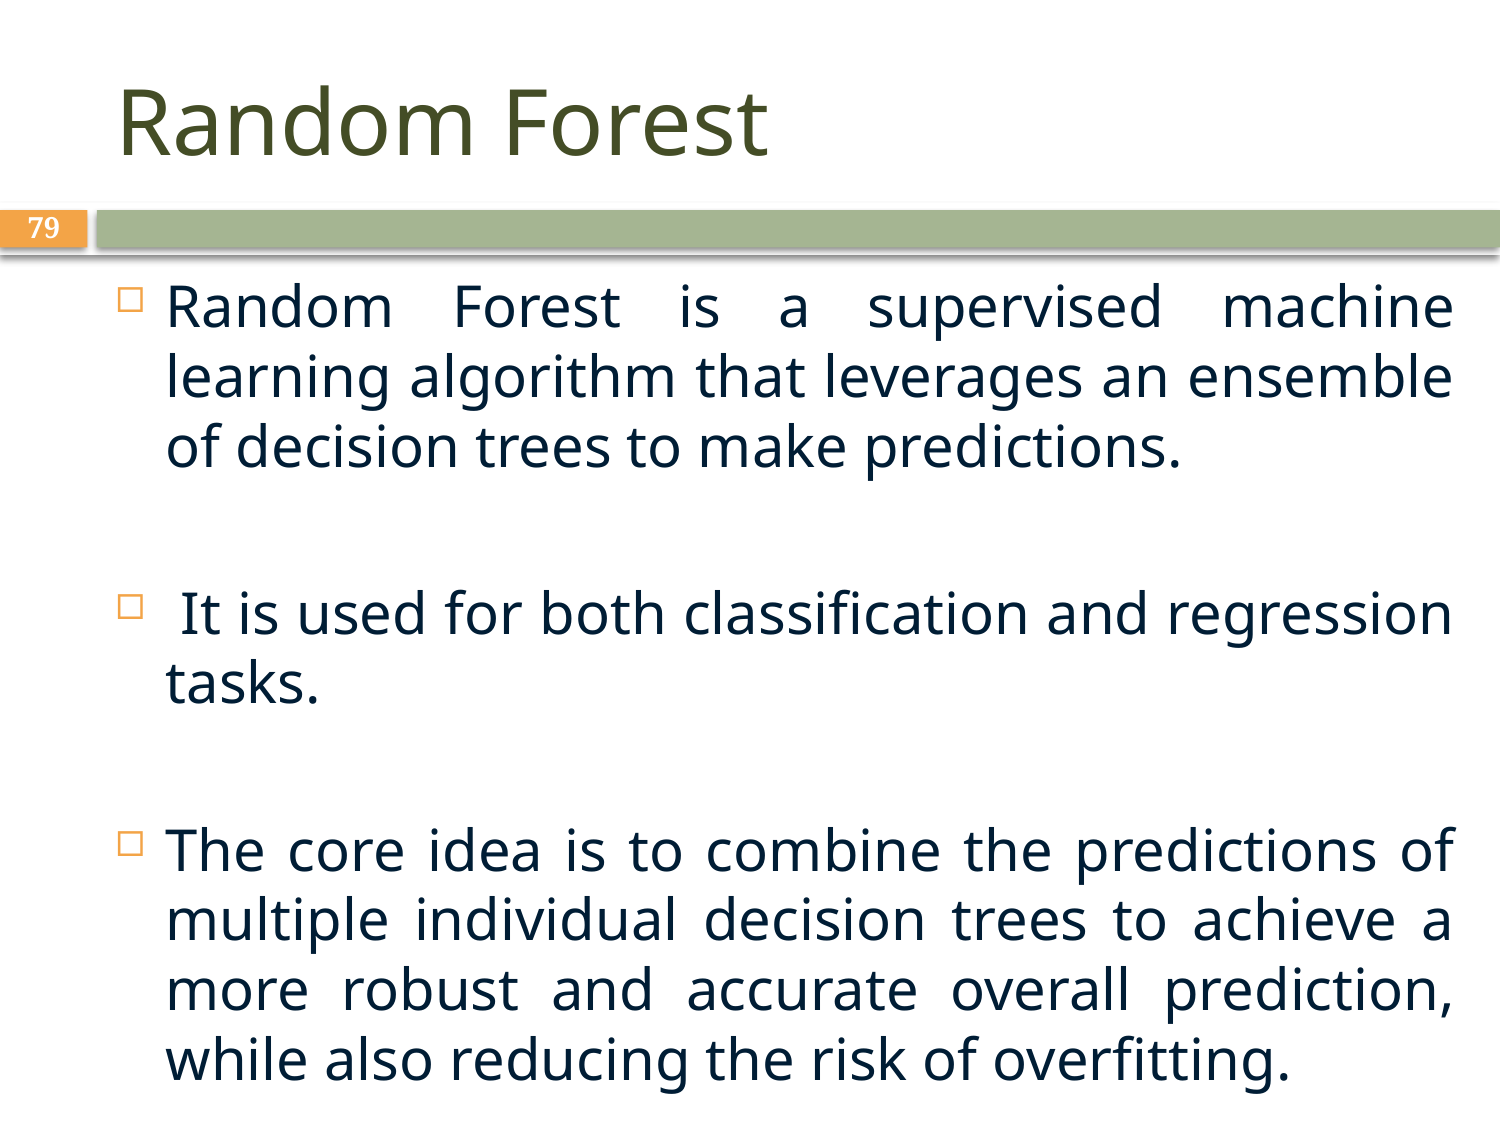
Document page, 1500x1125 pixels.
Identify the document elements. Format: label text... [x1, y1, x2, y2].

title Random Forest [100, 37, 1438, 200]
slide_number 79 [0, 208, 88, 249]
list Random Forest is a supervised machine learning algorithm that leverages an ensemble of decision trees to make predictions. It is used for both classification and regression tasks. The core idea is to combine the predictions of multiple individual decision trees to achieve a more robust and accurate overall prediction, while also reducing the risk of overfitting. [100, 262, 1471, 1125]
